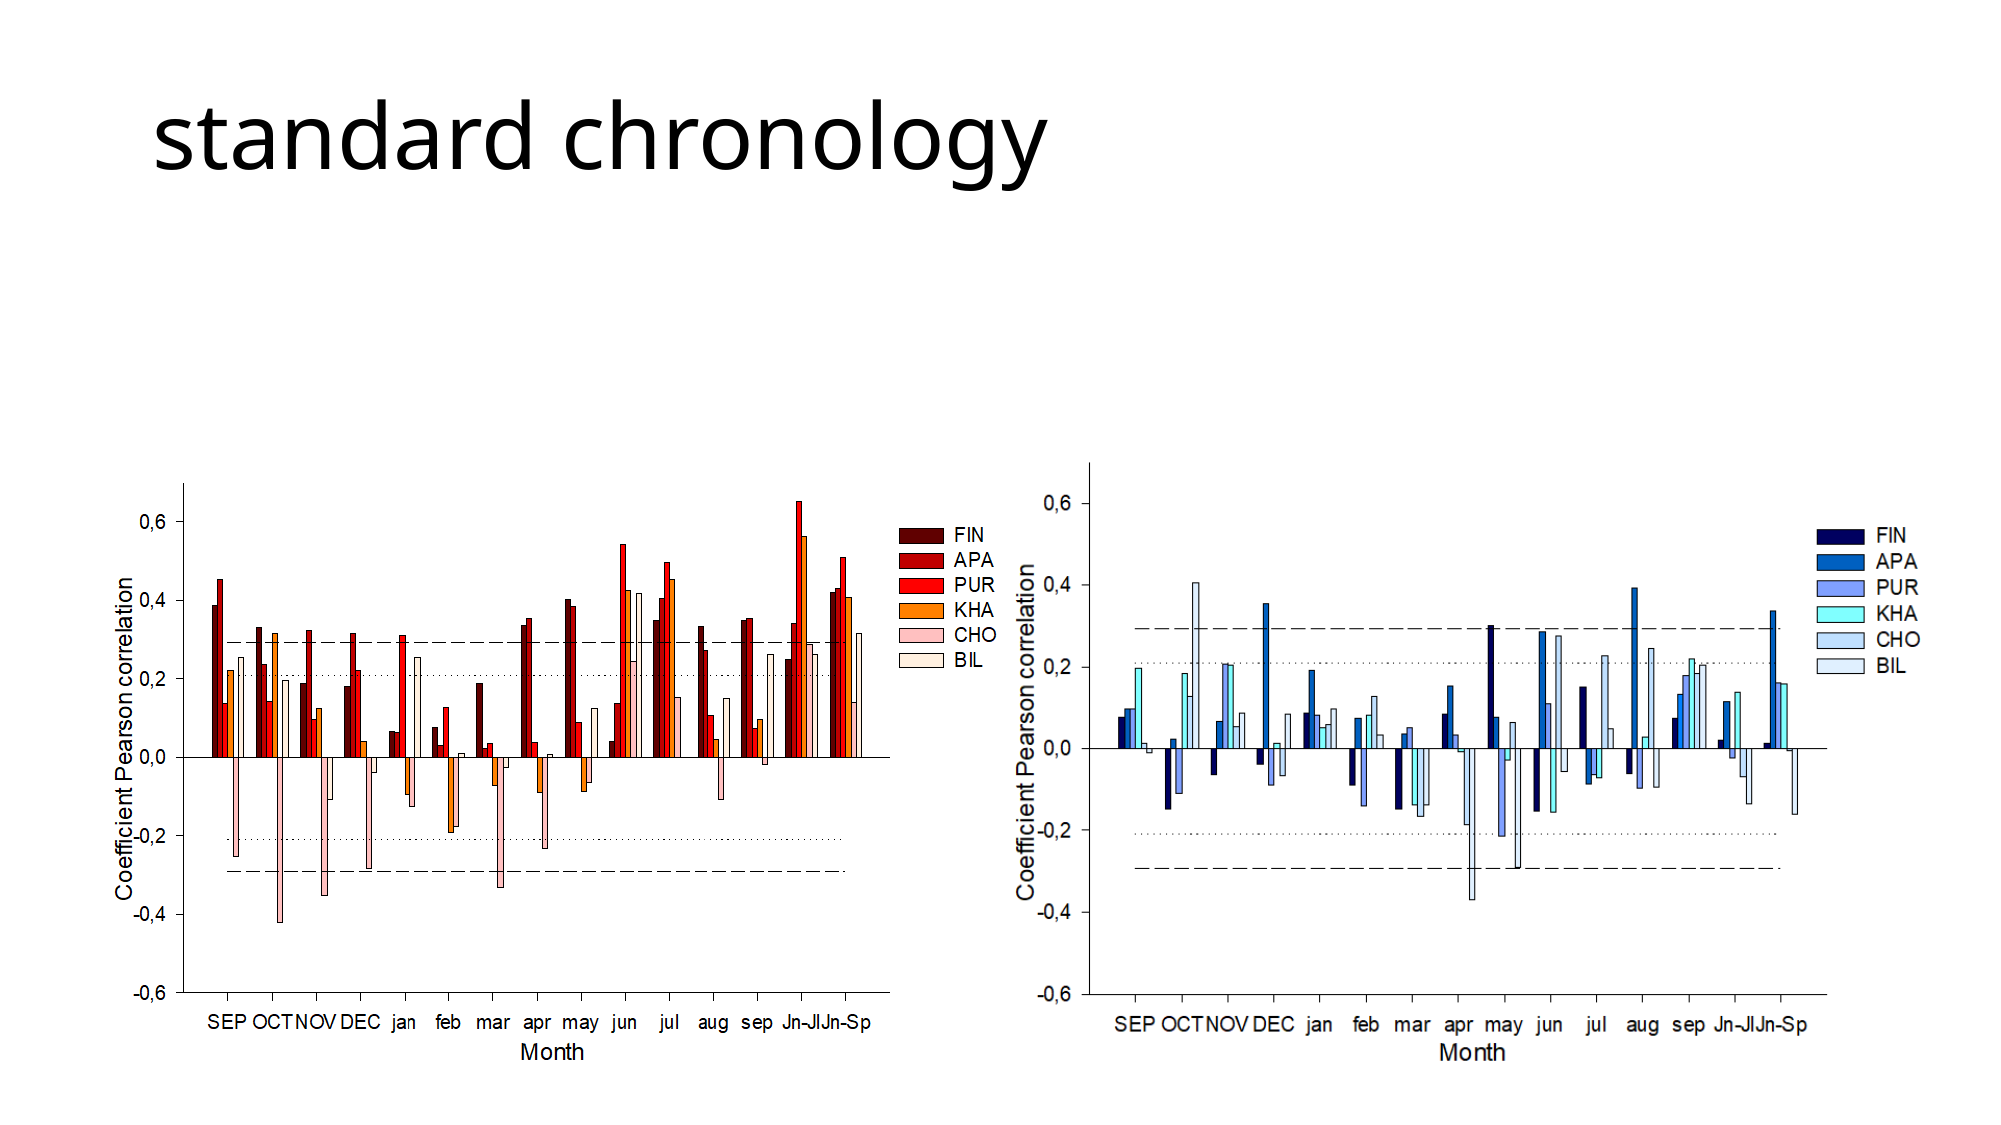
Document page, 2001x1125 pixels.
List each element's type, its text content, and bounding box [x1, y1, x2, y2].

picture [1013, 450, 1925, 1066]
title standard chronology [137, 59, 1863, 220]
picture [113, 473, 1001, 1066]
